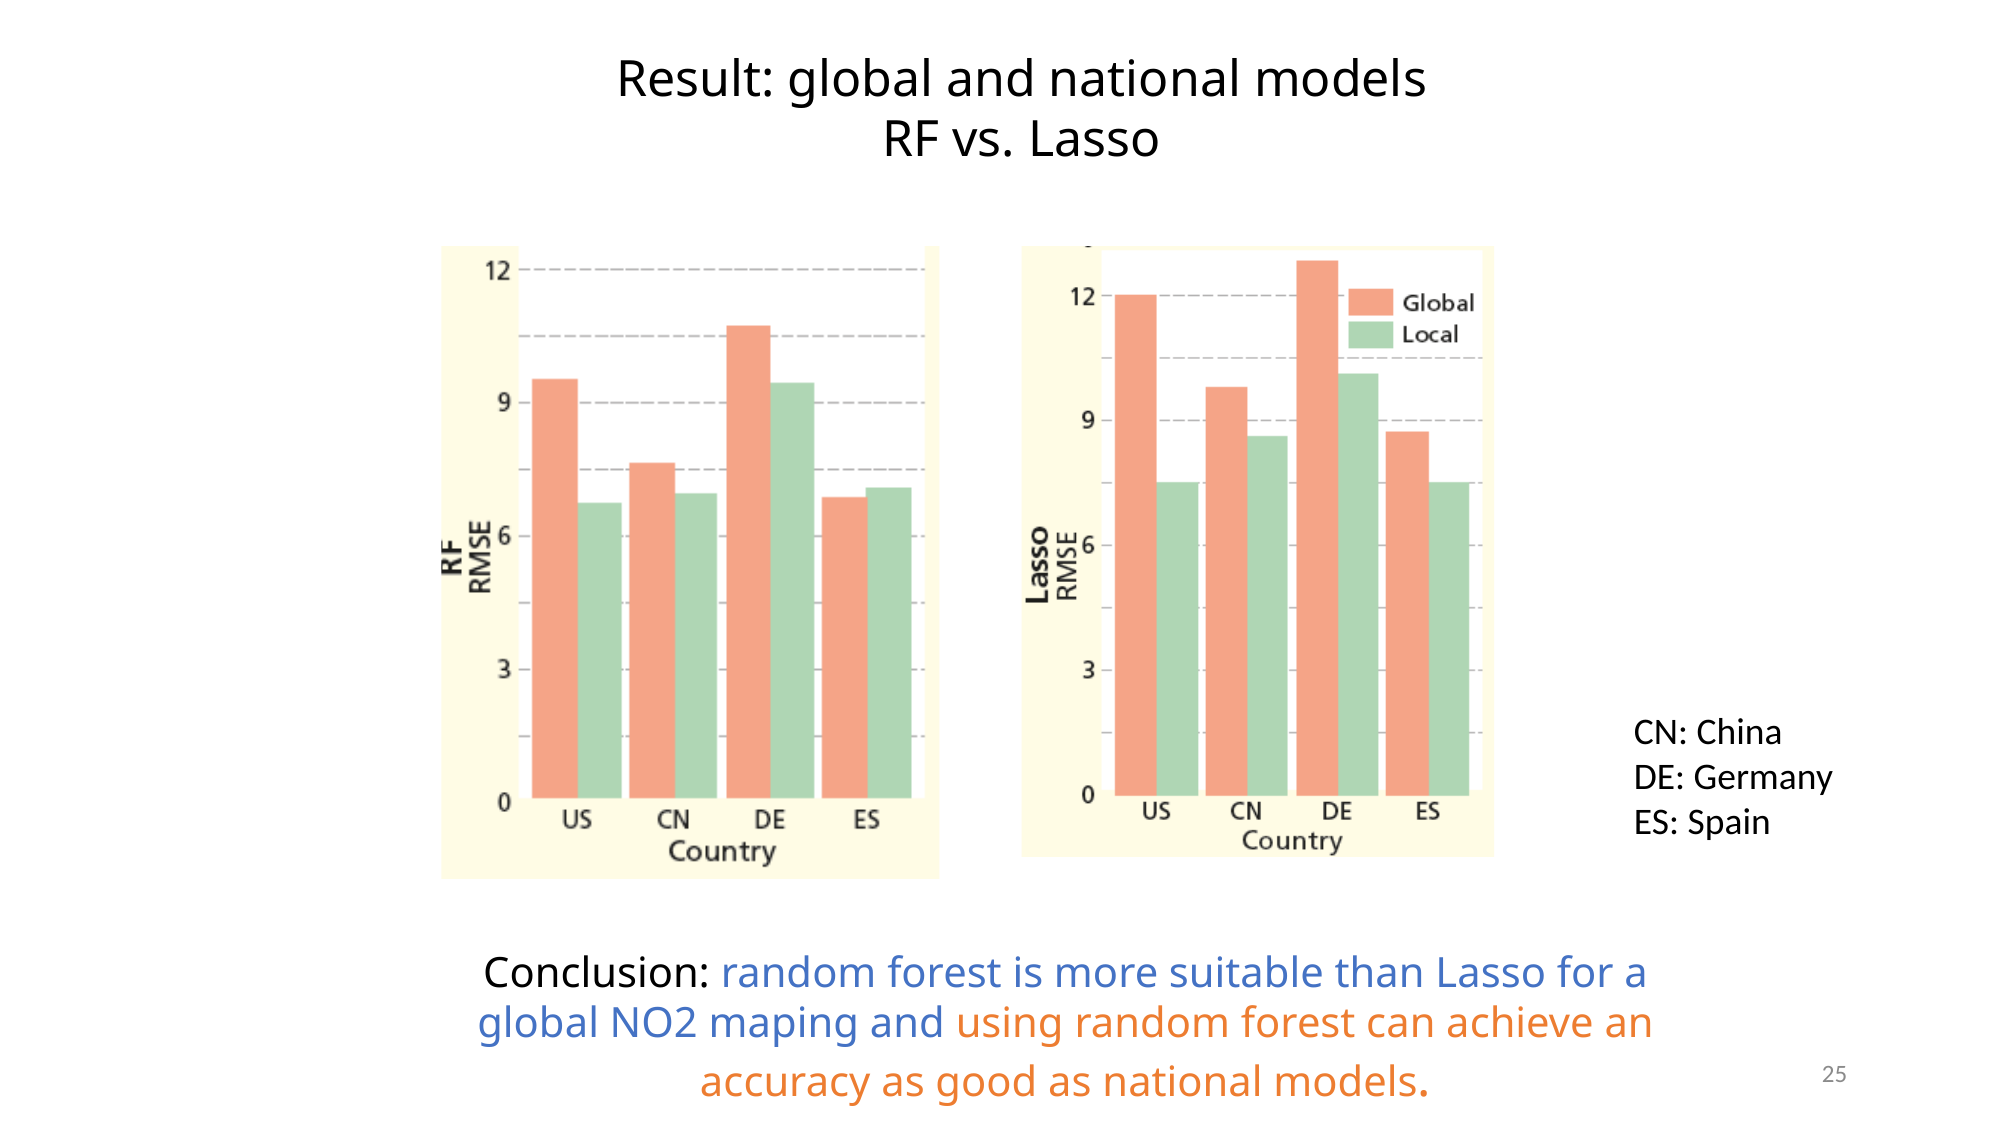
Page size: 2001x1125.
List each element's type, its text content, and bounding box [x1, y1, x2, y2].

text_box Conclusion: random forest is more suitable than Lasso for a global NO2 maping and using random forest can achieve an accuracy as good as national models. [415, 938, 1716, 1114]
text_box CN: China DE: Germany ES: Spain [1619, 699, 2000, 850]
text_box Result: global and national models RF vs. Lasso [601, 38, 1443, 174]
picture [1021, 246, 1495, 857]
picture [441, 246, 940, 879]
slide_number 25 [1716, 1042, 1863, 1103]
